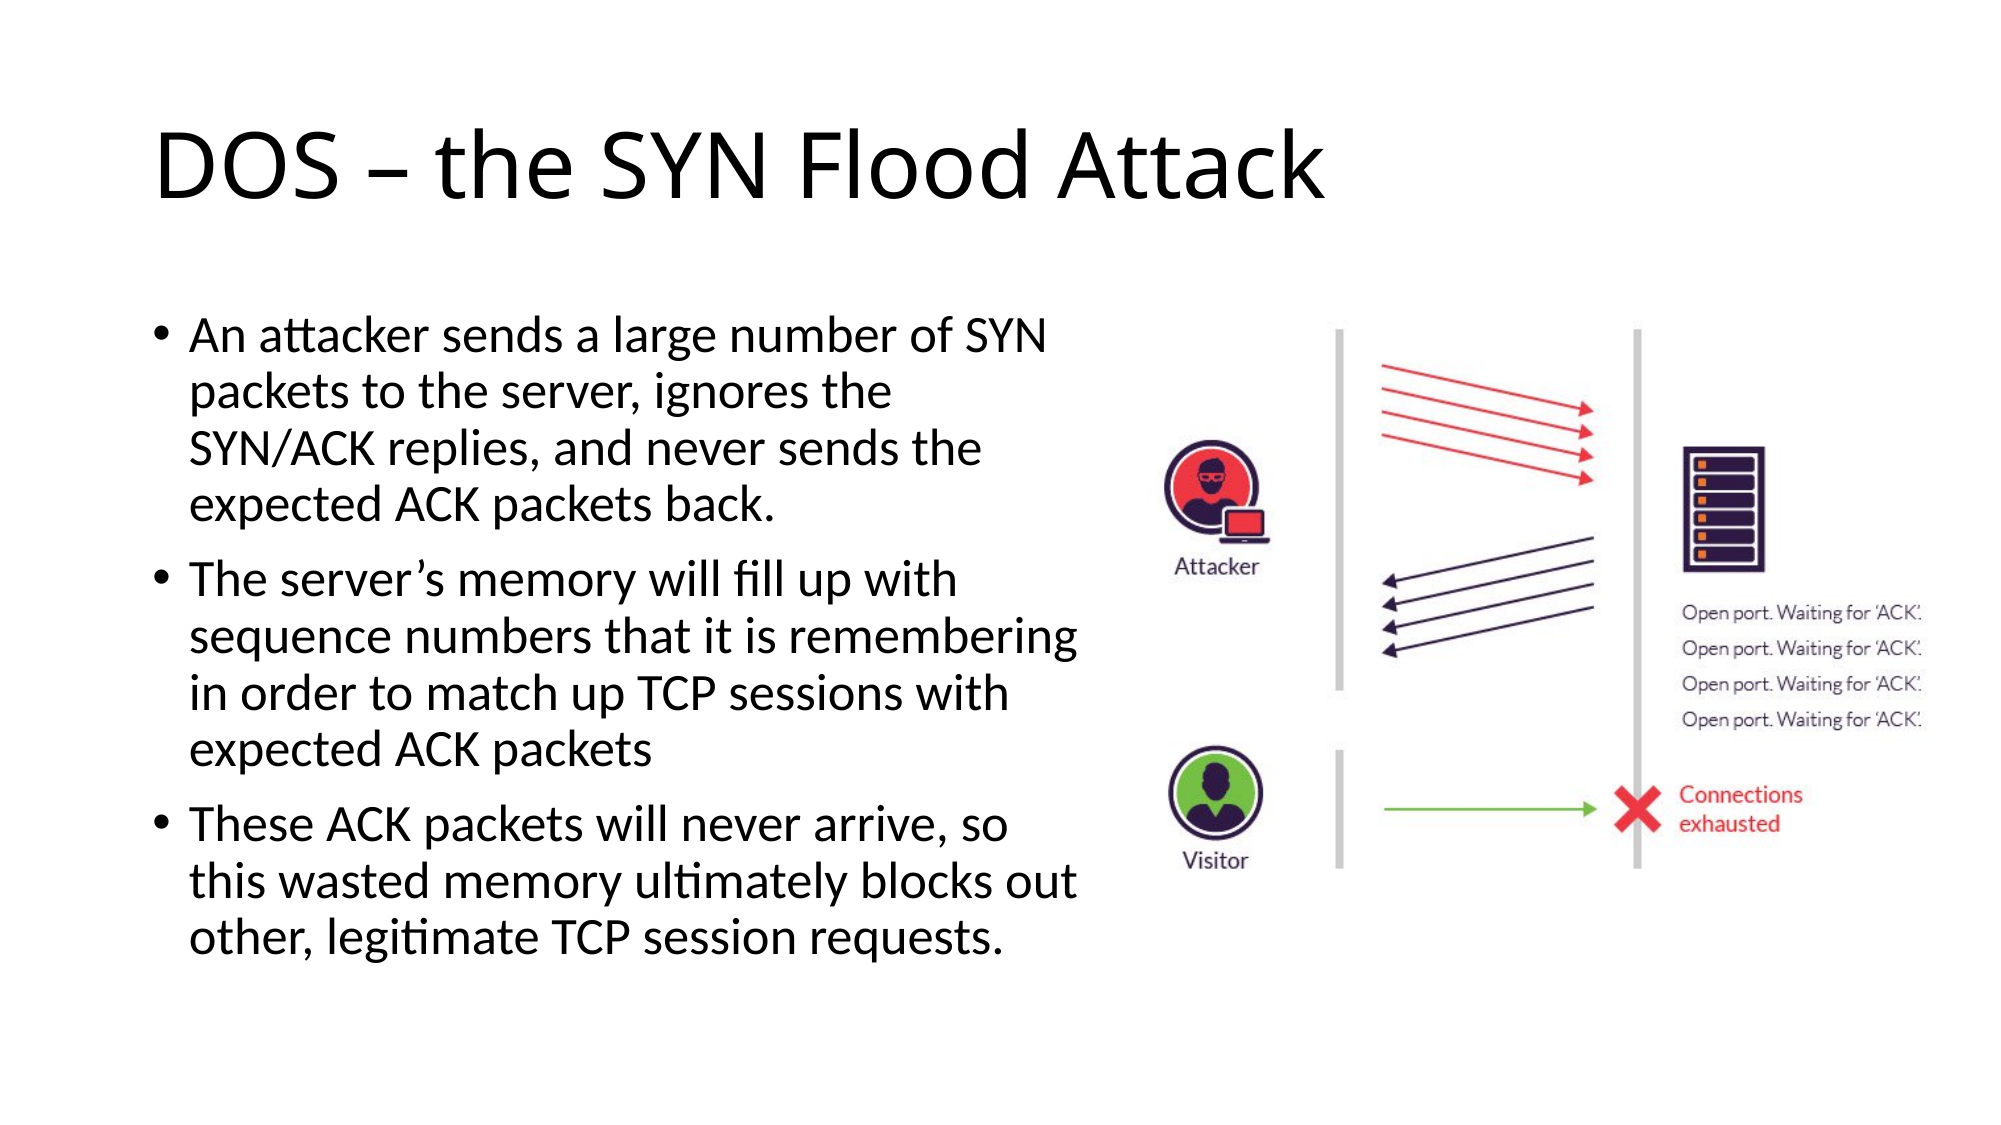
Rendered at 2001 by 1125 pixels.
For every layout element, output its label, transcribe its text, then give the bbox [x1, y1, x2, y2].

list An attacker sends a large number of SYN packets to the server, ignores the SYN/ACK replies, and never sends the expected ACK packets back. The server’s memory will fill up with sequence numbers that it is remembering in order to match up TCP sessions with expected ACK packets These ACK packets will never arrive, so this wasted memory ultimately blocks out other, legitimate TCP session requests. [137, 299, 1106, 1014]
title DOS – the SYN Flood Attack [137, 59, 1863, 278]
picture [1105, 299, 1962, 915]
